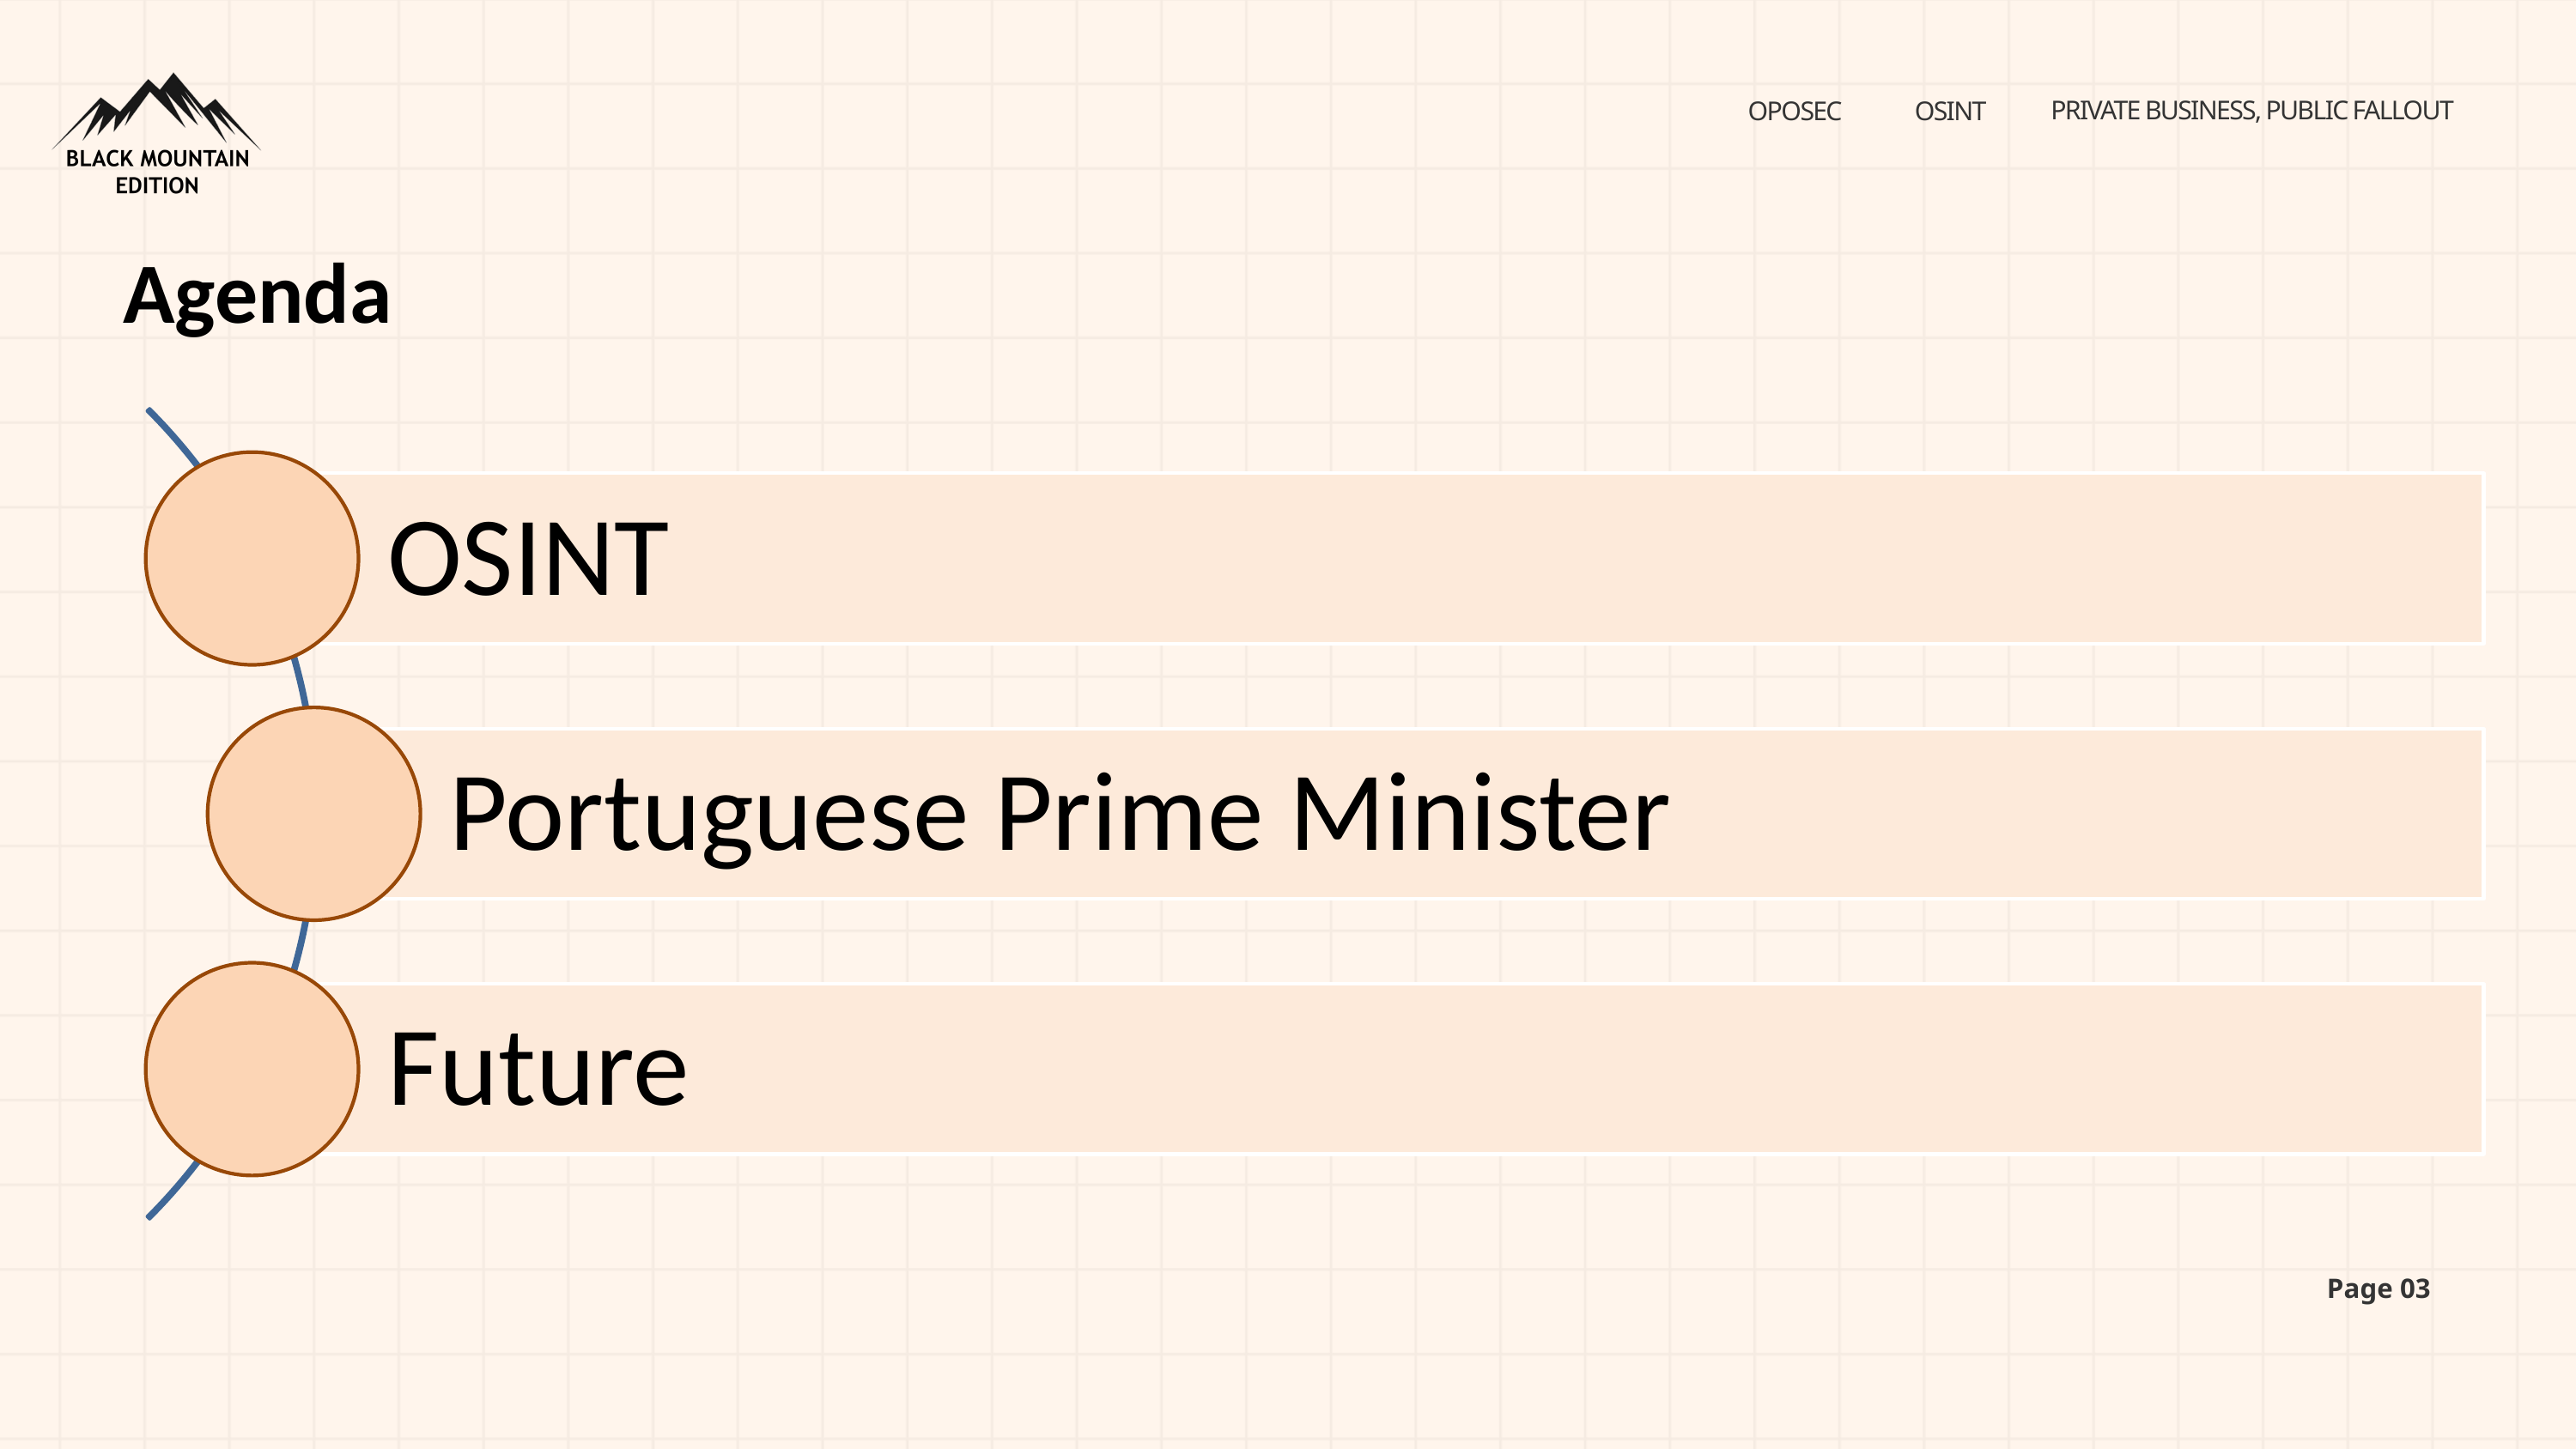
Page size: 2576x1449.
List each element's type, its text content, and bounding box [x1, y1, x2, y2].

text_box OSINT [1891, 92, 2011, 126]
text_box [0, 0, 2576, 1449]
text_box Page 03 [2289, 1266, 2432, 1304]
text_box OPOSEC [1735, 92, 1855, 126]
text_box PRIVATE BUSINESS, PUBLIC FALLOUT [2046, 91, 2458, 125]
picture [46, 69, 269, 212]
text_box Agenda [110, 230, 2496, 369]
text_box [133, 387, 2496, 1240]
